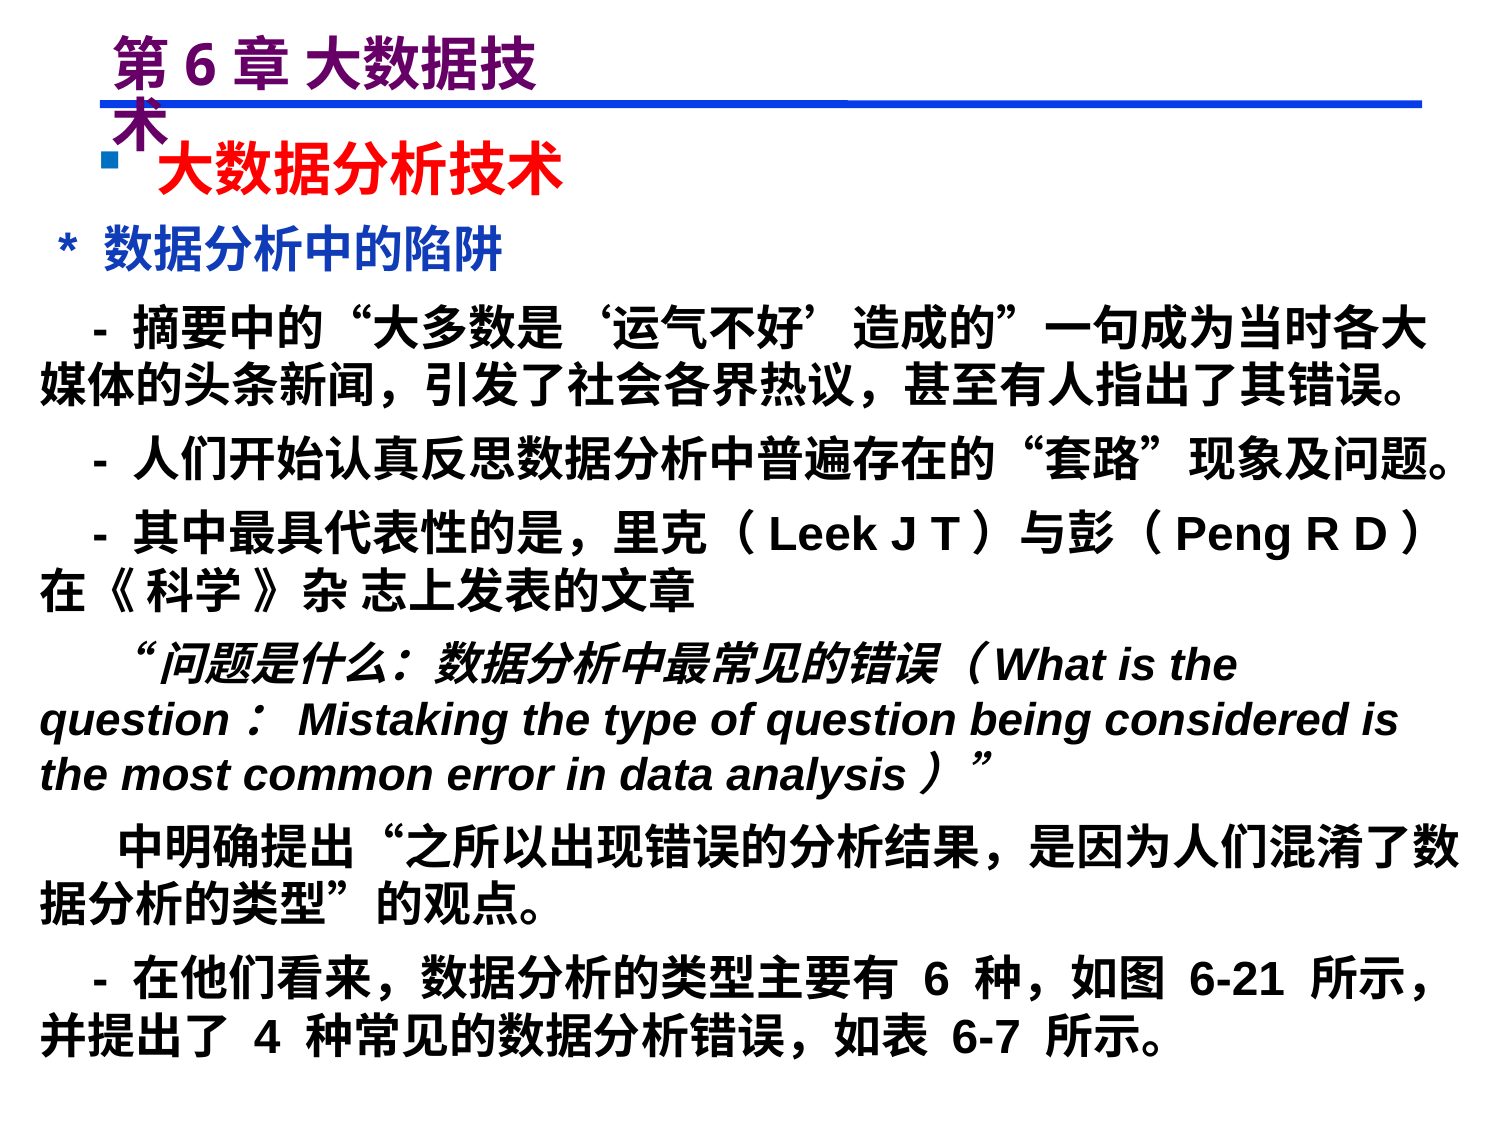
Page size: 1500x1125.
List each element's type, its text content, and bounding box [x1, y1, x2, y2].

title 第6章 大数据技术 [100, 32, 593, 125]
text_box * 数据分析中的陷阱 [15, 210, 1173, 277]
text_box - 摘要中的“大多数是‘运气不好’造成的”一句成为当时各大媒体的头条新闻，引发了社会各界热议，甚至有人指出了其错误。 - 人们开始认真反思数据分析中普遍存在的“套路”现象及问题。 - 其中最具代表性的是，里克（Leek J T）与彭（Peng R D）在《 科学 》杂 志上发表的文章 “问题是什么：数据分析中最常见的错误（What is the question：Mistaking the type of question being considered is the most common error in data analysis）” 中明确提出“之所以出现错误的分析结果，是因为人们混淆了数据分析的类型”的观点。 - 在他们看来，数据分析的类型主要有 6 种，如图 6-21 所示，并提出了 4 种常见的数据分析错误，如表 6-7 所示。 [24, 289, 1479, 1074]
text_box 大数据分析技术 [81, 125, 942, 207]
